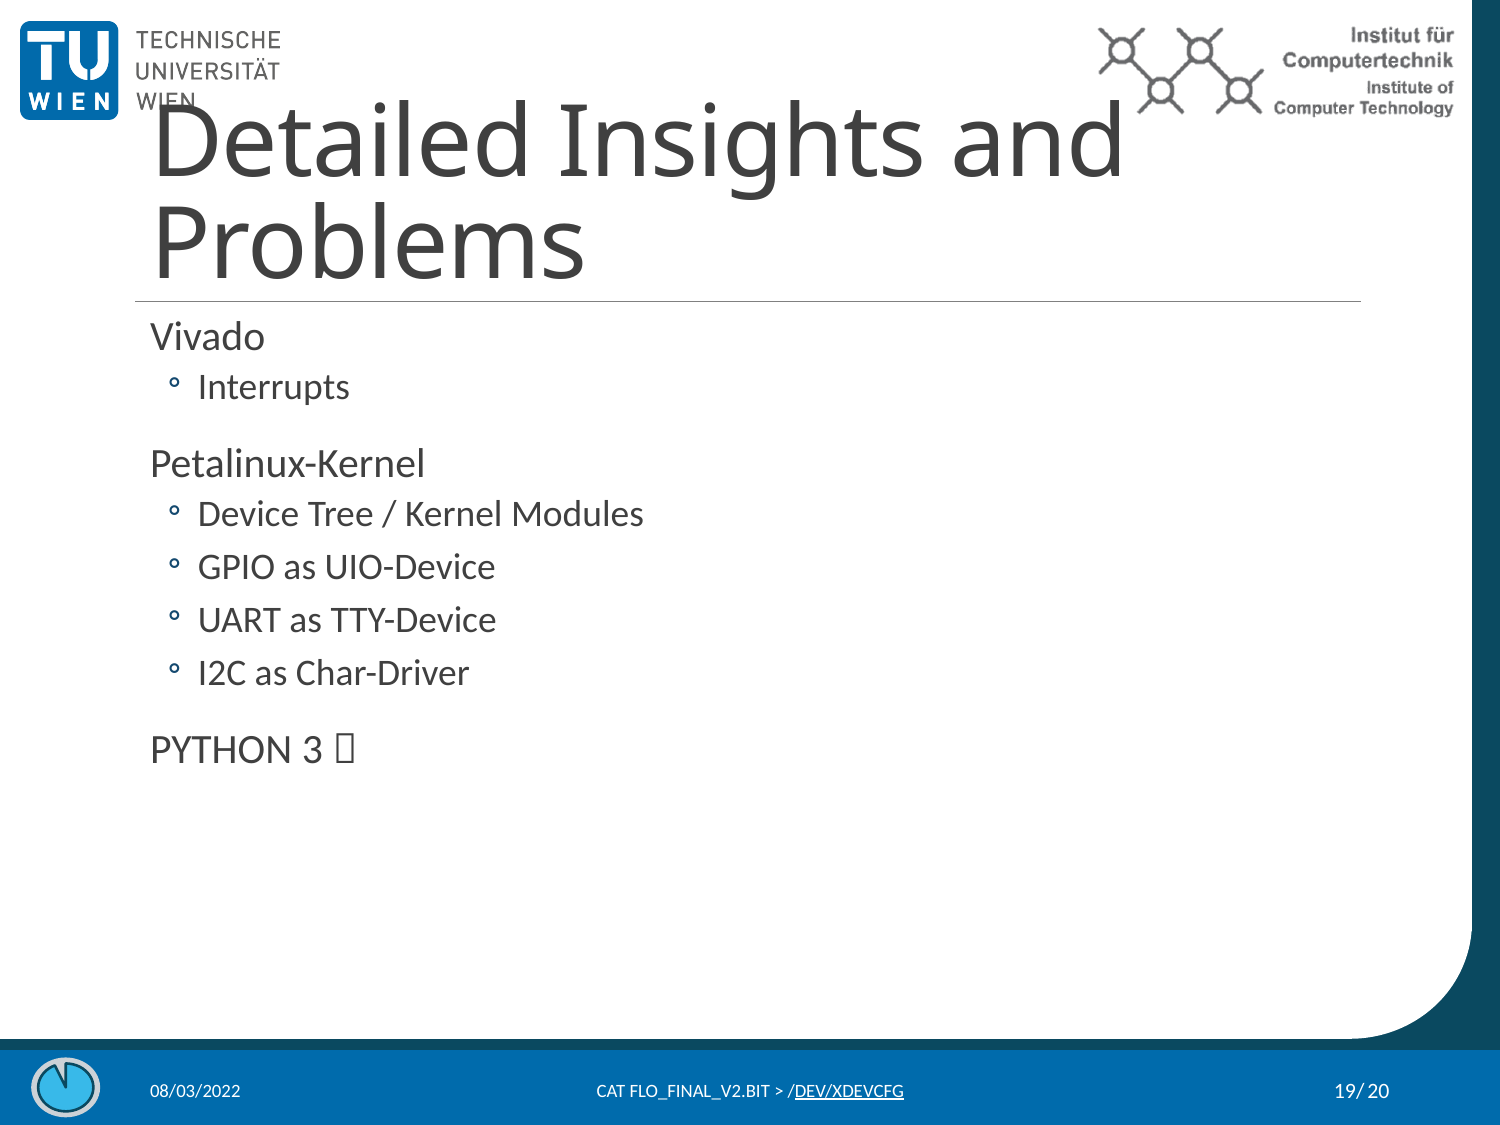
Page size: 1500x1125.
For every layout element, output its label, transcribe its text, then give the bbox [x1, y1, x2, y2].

list Vivado Interrupts Petalinux-Kernel Device Tree / Kernel Modules GPIO as UIO-Device UART as TTY-Device I2C as Char-Driver PYTHON 3  [135, 306, 1373, 1030]
slide_number 19/ [1218, 1059, 1380, 1120]
footer Cat flo_final_V2.bit > /dev/xdevcfg [453, 1059, 1047, 1120]
picture [20, 21, 280, 120]
picture [1090, 17, 1455, 120]
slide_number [135, 1059, 440, 1120]
title Detailed Insights and Problems [135, 149, 1373, 306]
text_box [36, 1062, 95, 1113]
